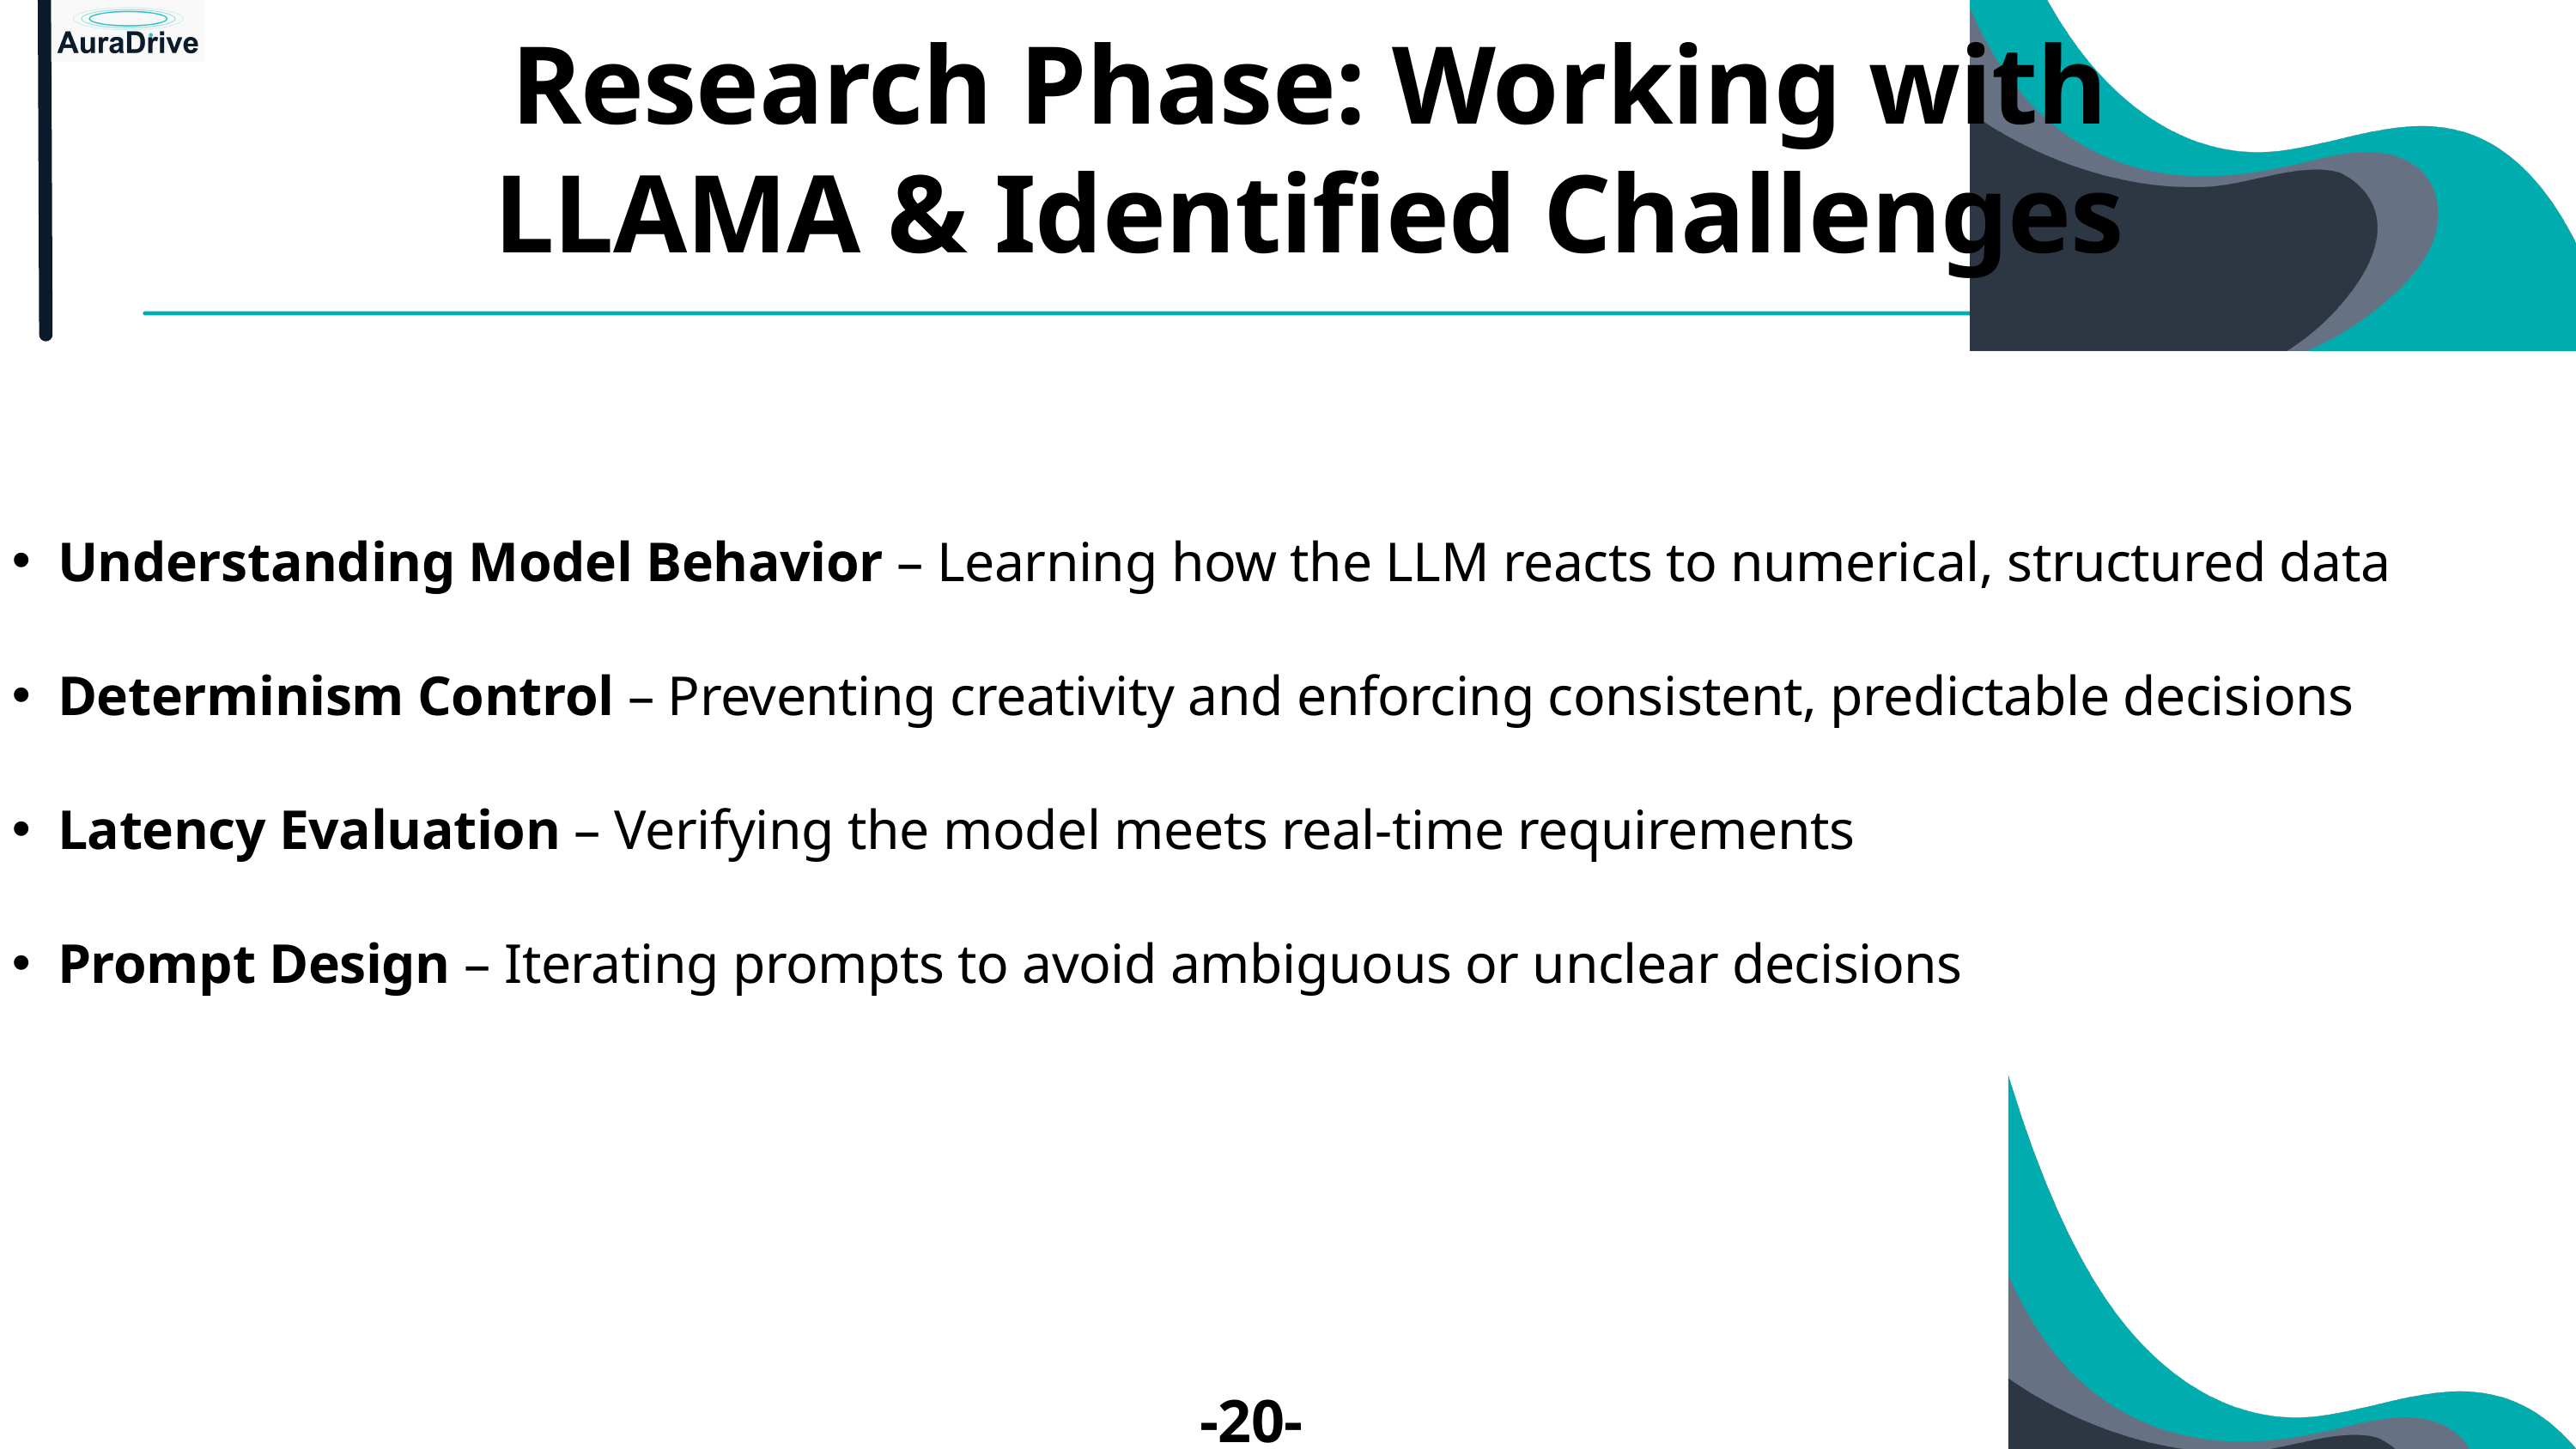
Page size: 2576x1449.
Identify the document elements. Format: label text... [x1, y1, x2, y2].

text_box Understanding Model Behavior – Learning how the LLM reacts to numerical, structured data Determinism Control – Preventing creativity and enforcing consistent, predictable decisions Latency Evaluation – Verifying the model meets real-time requirements Prompt Design – Iterating prompts to avoid ambiguous or unclear decisions [0, 458, 2576, 1129]
text_box [2008, 1073, 2576, 1449]
text_box Research Phase: Working with LLAMA & Identified Challenges [323, 16, 2294, 275]
text_box [1970, 0, 2576, 351]
text_box -20- [1186, 1366, 1317, 1449]
text_box [51, 0, 205, 62]
